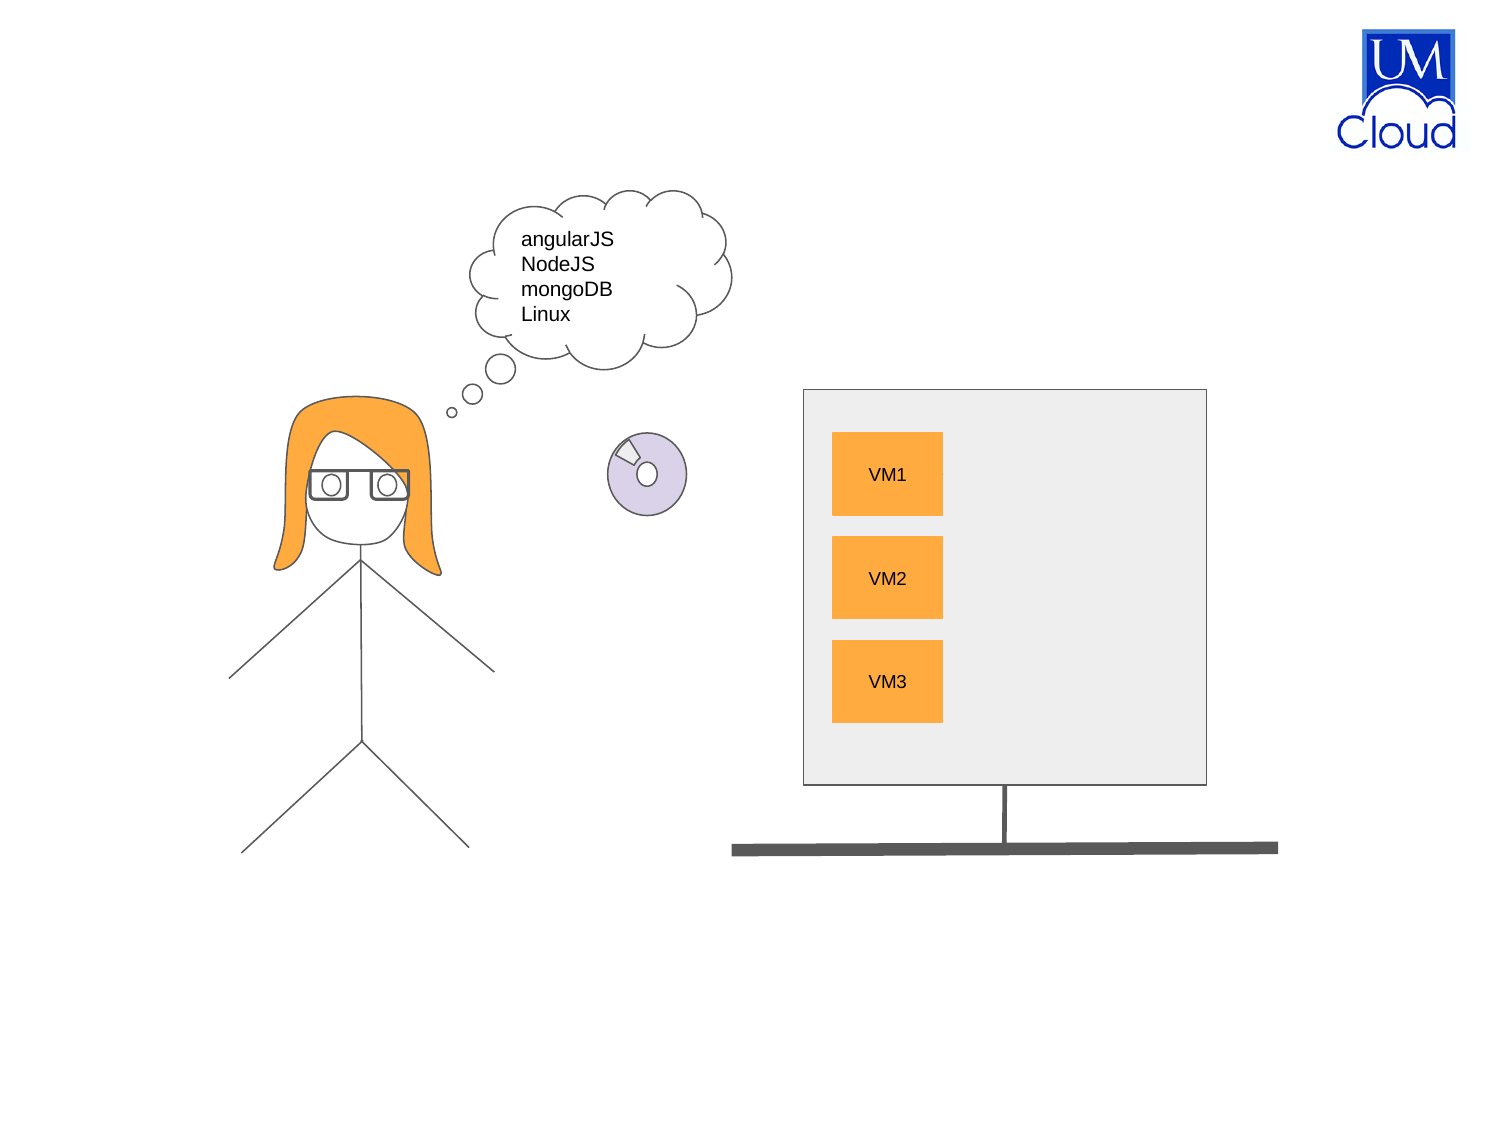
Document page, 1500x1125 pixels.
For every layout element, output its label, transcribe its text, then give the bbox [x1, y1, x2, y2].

text_box angularJS NodeJS mongoDB Linux [485, 354, 516, 384]
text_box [607, 432, 691, 516]
text_box angularJS NodeJS mongoDB Linux [469, 190, 732, 370]
picture [1327, 25, 1470, 152]
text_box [731, 847, 998, 851]
text_box [803, 389, 1207, 786]
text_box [1010, 847, 1279, 851]
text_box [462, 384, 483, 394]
text_box VM1 [832, 433, 943, 516]
text_box VM2 [832, 536, 943, 619]
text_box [228, 396, 495, 854]
text_box VM3 [832, 640, 943, 723]
